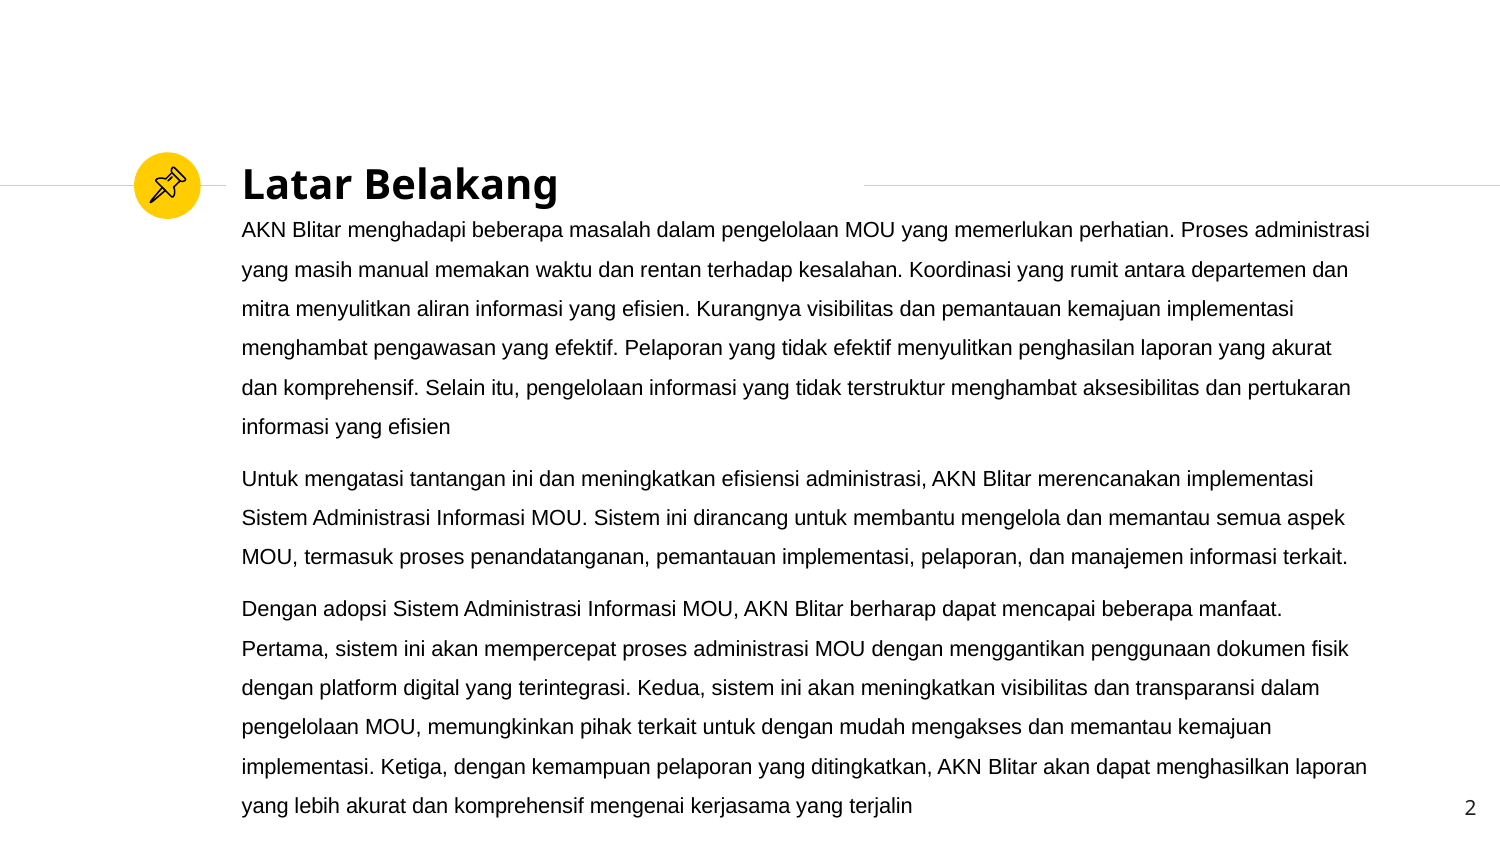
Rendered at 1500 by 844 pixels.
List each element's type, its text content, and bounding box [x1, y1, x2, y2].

title Latar Belakang [226, 146, 863, 187]
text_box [150, 166, 186, 203]
text_box AKN Blitar menghadapi beberapa masalah dalam pengelolaan MOU yang memerlukan perhatian. Proses administrasi yang masih manual memakan waktu dan rentan terhadap kesalahan. Koordinasi yang rumit antara departemen dan mitra menyulitkan aliran informasi yang efisien. Kurangnya visibilitas dan pemantauan kemajuan implementasi menghambat pengawasan yang efektif. Pelaporan yang tidak efektif menyulitkan penghasilan laporan yang akurat dan komprehensif. Selain itu, pengelolaan informasi yang tidak terstruktur menghambat aksesibilitas dan pertukaran informasi yang efisien Untuk mengatasi tantangan ini dan meningkatkan efisiensi administrasi, AKN Blitar merencanakan implementasi Sistem Administrasi Informasi MOU. Sistem ini dirancang untuk membantu mengelola dan memantau semua aspek MOU, termasuk proses penandatanganan, pemantauan implementasi, pelaporan, dan manajemen informasi terkait. Dengan adopsi Sistem Administrasi Informasi MOU, AKN Blitar berharap dapat mencapai beberapa manfaat. Pertama, sistem ini akan mempercepat proses administrasi MOU dengan menggantikan penggunaan dokumen fisik dengan platform digital yang terintegrasi. Kedua, sistem ini akan meningkatkan visibilitas dan transparansi dalam pengelolaan MOU, memungkinkan pihak terkait untuk dengan mudah mengakses dan memantau kemajuan implementasi. Ketiga, dengan kemampuan pelaporan yang ditingkatkan, AKN Blitar akan dapat menghasilkan laporan yang lebih akurat dan komprehensif mengenai kerjasama yang terjalin [226, 187, 1388, 658]
slide_number 2 [1401, 779, 1492, 844]
